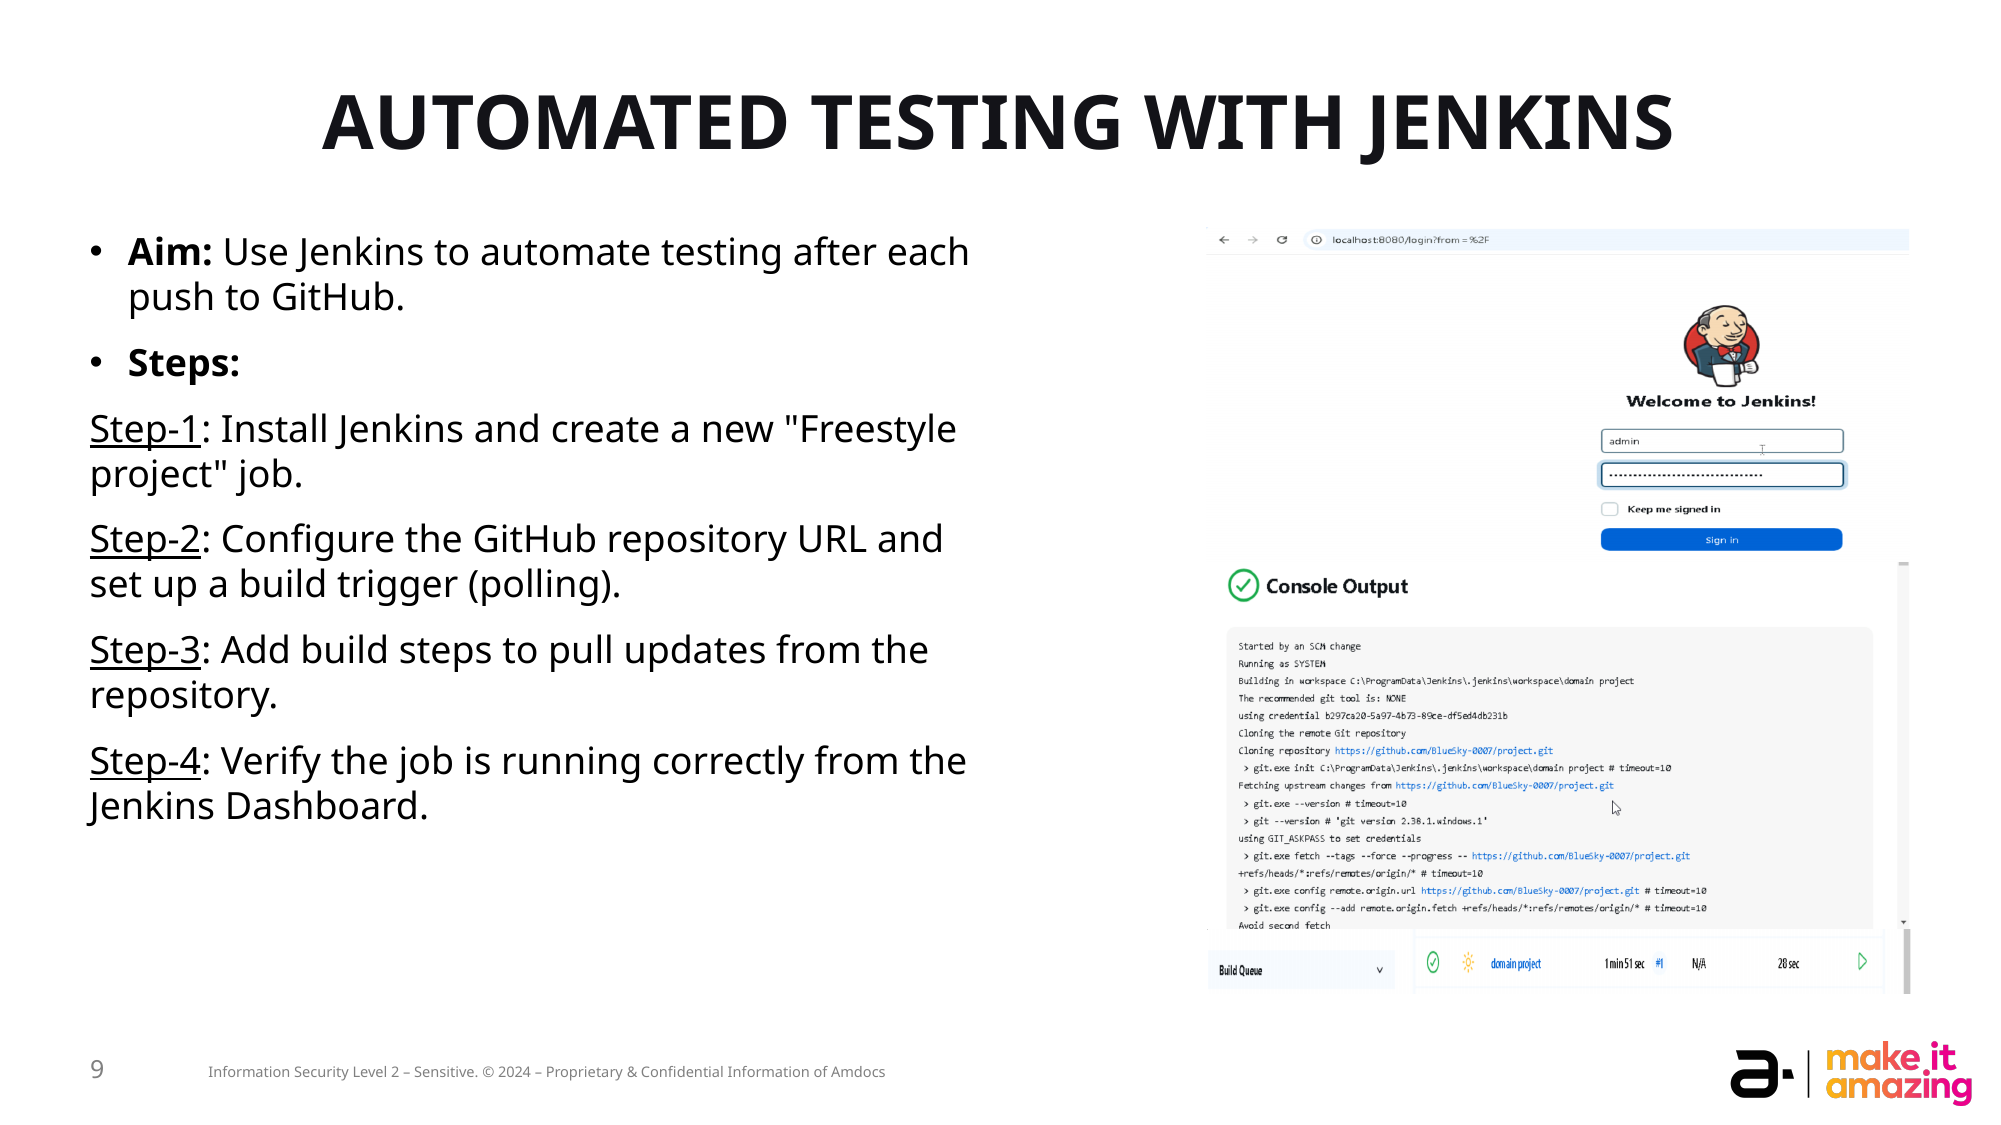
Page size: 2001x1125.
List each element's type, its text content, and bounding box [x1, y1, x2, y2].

list Aim: Use Jenkins to automate testing after each push to GitHub. Steps: Step-1: Install Jenkins and create a new "Freestyle project" job. Step-2: Configure the GitHub repository URL and set up a build trigger (polling). Step-3: Add build steps to pull updates from the repository. Step-4: Verify the job is running correctly from the Jenkins Dashboard. [89, 227, 1000, 977]
title AUTOMATED TESTING WITH JENKINS [89, 73, 1910, 165]
picture [1206, 227, 1911, 994]
picture [1730, 1041, 1972, 1106]
